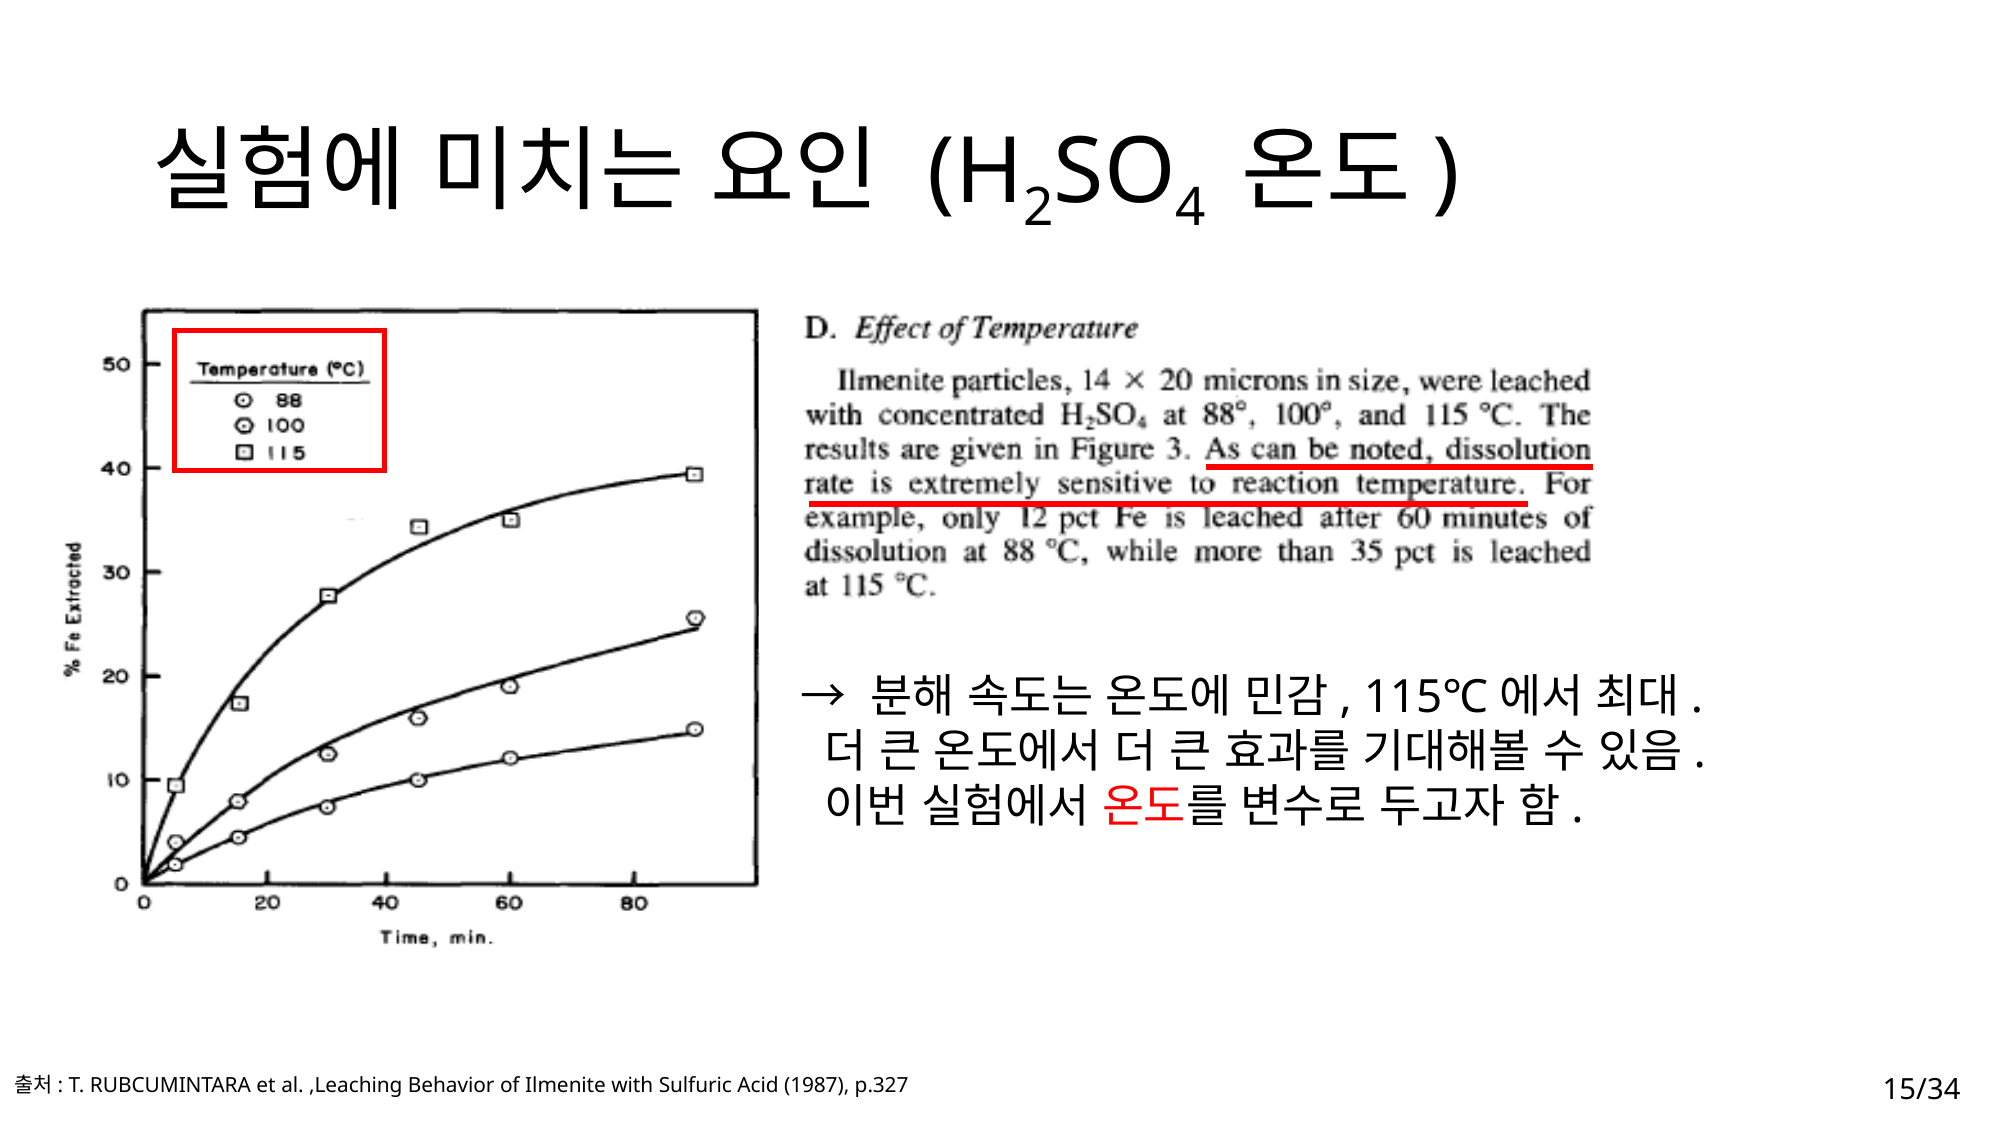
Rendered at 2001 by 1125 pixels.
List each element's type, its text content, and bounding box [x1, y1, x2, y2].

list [20, 277, 795, 958]
title 실험에 미치는 요인 (H2SO4 온도) [137, 59, 1863, 278]
text_box 출처: T. RUBCUMINTARA et al. ,Leaching Behavior of Ilmenite with Sulfuric Acid (1987), p.327 [0, 1064, 1670, 1105]
text_box → 분해 속도는 온도에 민감, 115℃에서 최대. 더 큰 온도에서 더 큰 효과를 기대해볼 수 있음. 이번 실험에서 온도를 변수로 두고자 함. [795, 659, 1927, 840]
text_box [759, 287, 1627, 654]
text_box 15/34 [1842, 1051, 2000, 1125]
